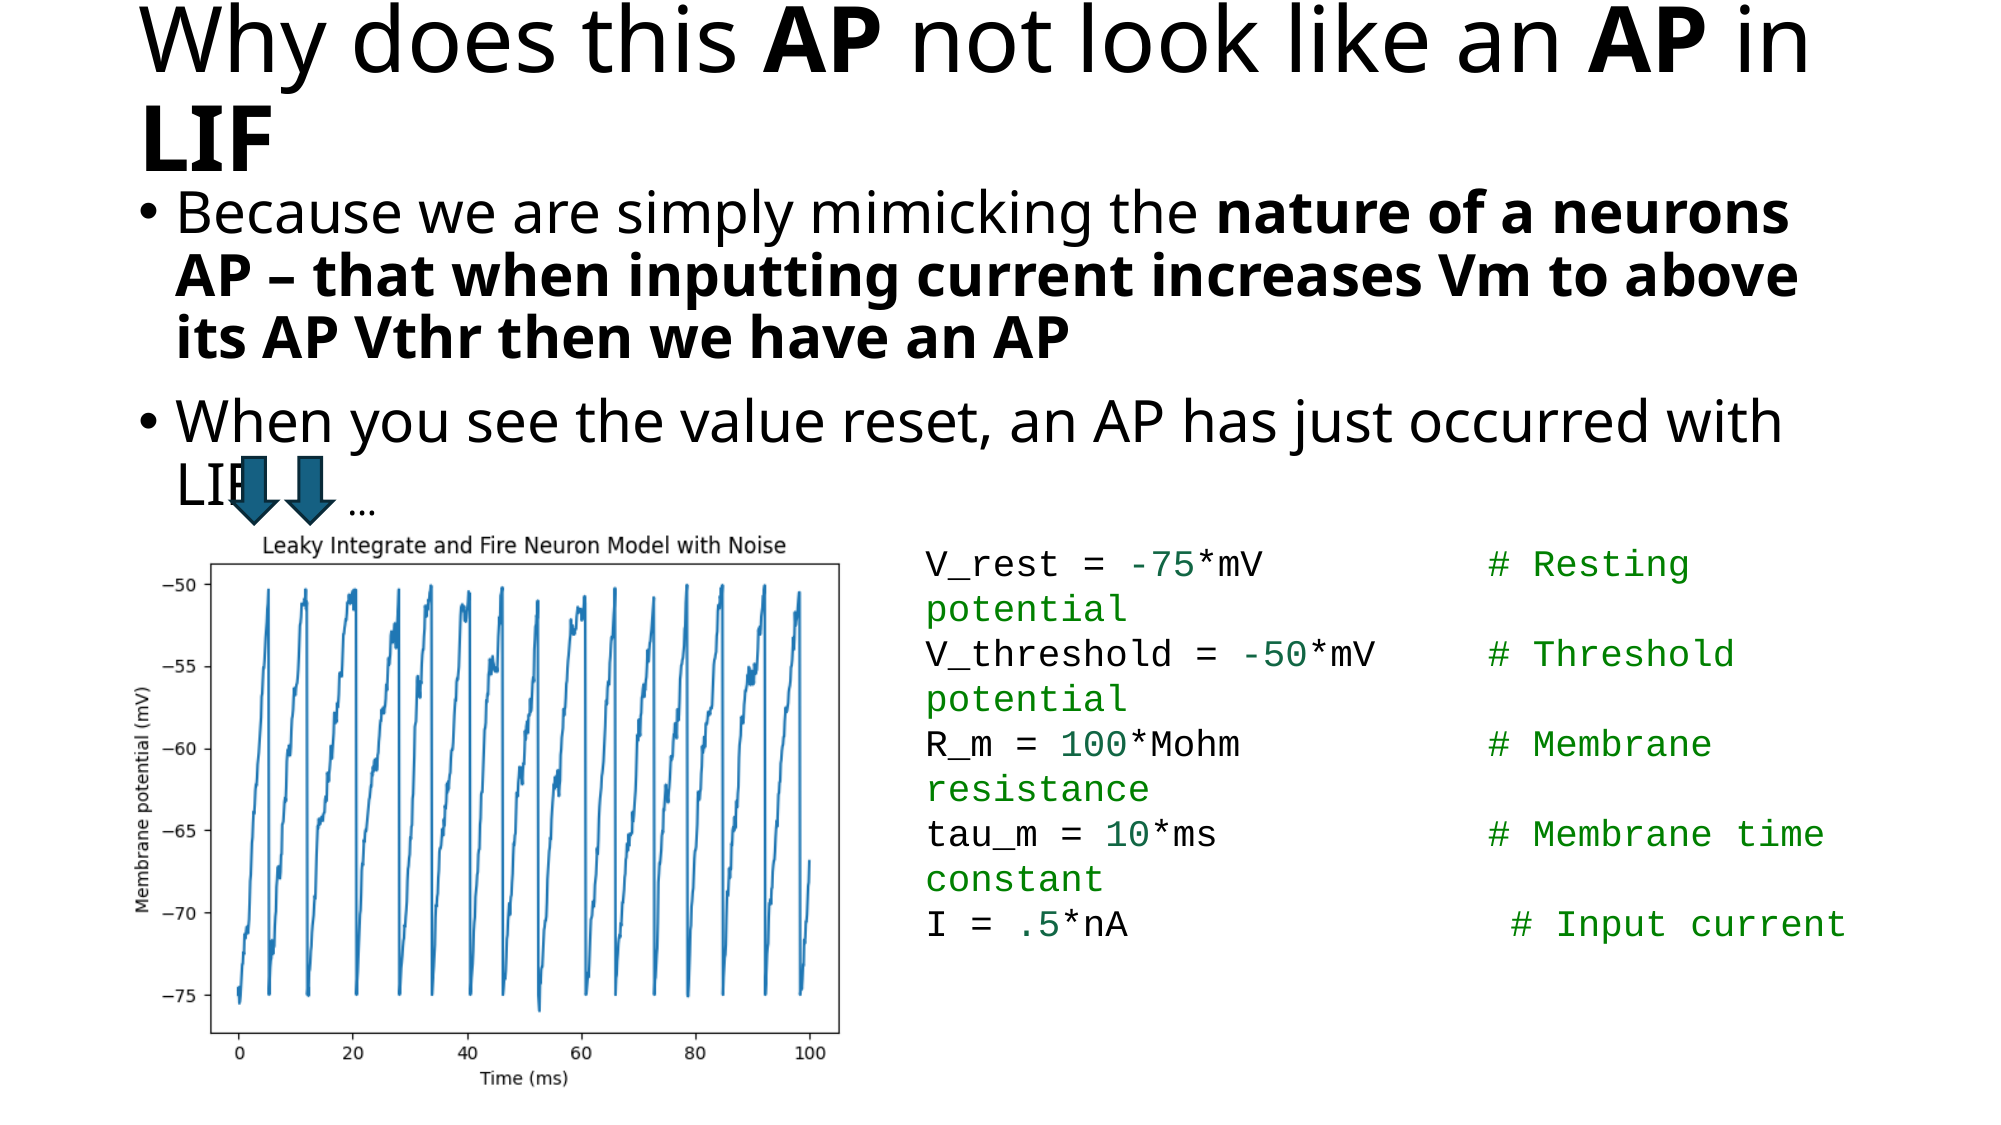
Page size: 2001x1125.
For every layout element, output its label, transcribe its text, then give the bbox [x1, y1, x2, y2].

text_box [227, 455, 281, 523]
text_box … [332, 470, 486, 523]
list Because we are simply mimicking the nature of a neurons AP – that when inputting current increases Vm to above its AP Vthr then we have an AP When you see the value reset, an AP has just occurred with LIF [123, 175, 1849, 889]
text_box [283, 455, 332, 523]
text_box V_rest = -75*mV # Resting potential V_threshold = -50*mV # Threshold potential R_m = 100*Mohm # Membrane resistance tau_m = 10*ms # Membrane time constant I = .5*nA # Input current [910, 532, 1911, 952]
title Why does this AP not look like an AP in LIF [123, 0, 1849, 175]
picture [122, 523, 851, 1101]
